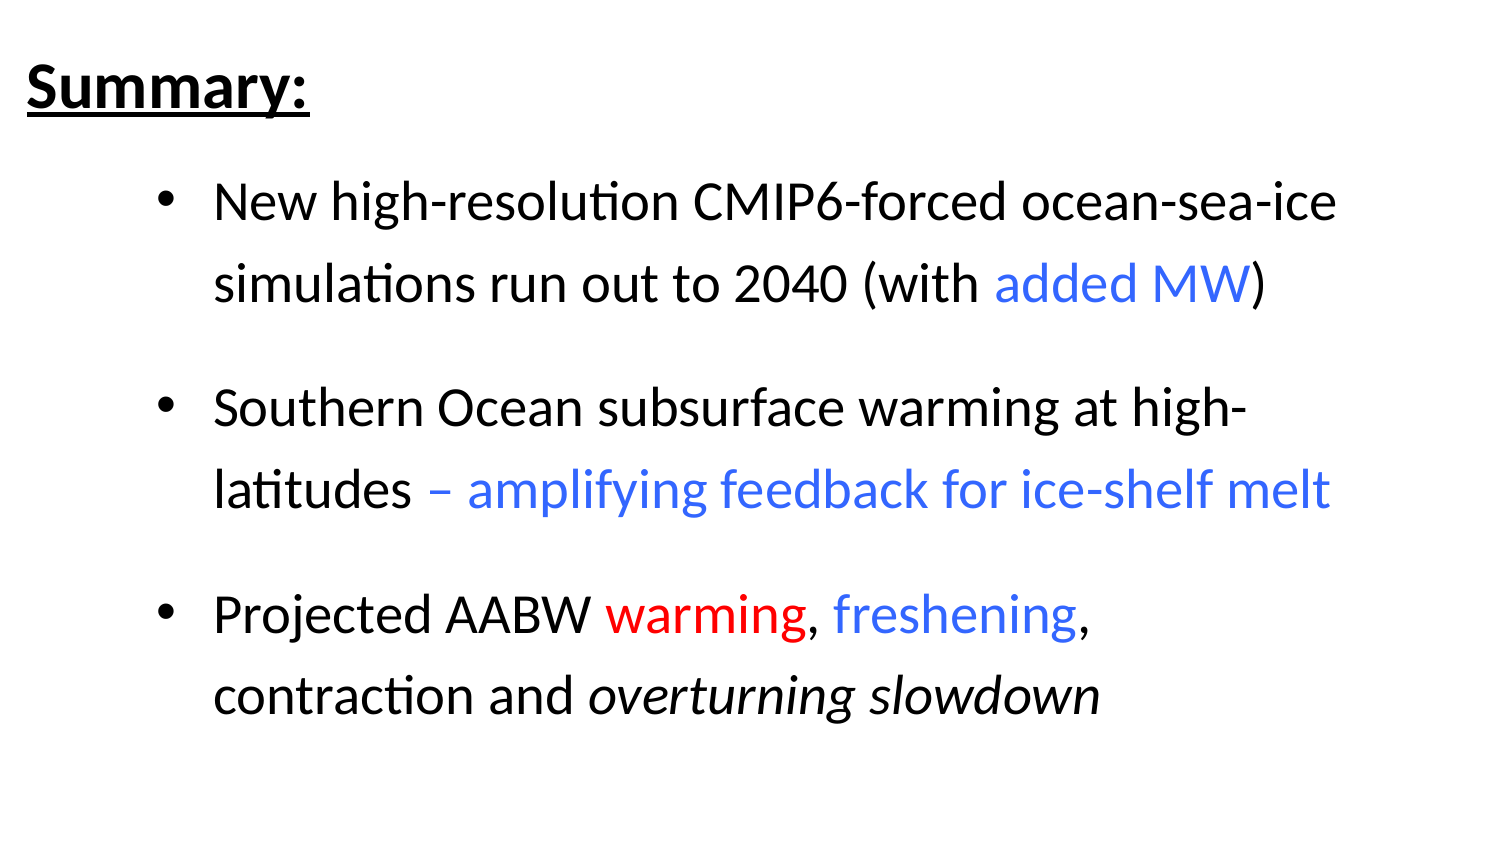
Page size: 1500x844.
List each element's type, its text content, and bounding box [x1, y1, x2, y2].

list New high-resolution CMIP6-forced ocean-sea-ice simulations run out to 2040 (with added MW) Southern Ocean subsurface warming at high-latitudes – amplifying feedback for ice-shelf melt Projected AABW warming, freshening, contraction and overturning slowdown [141, 142, 1382, 786]
text_box Summary: [12, 0, 325, 129]
